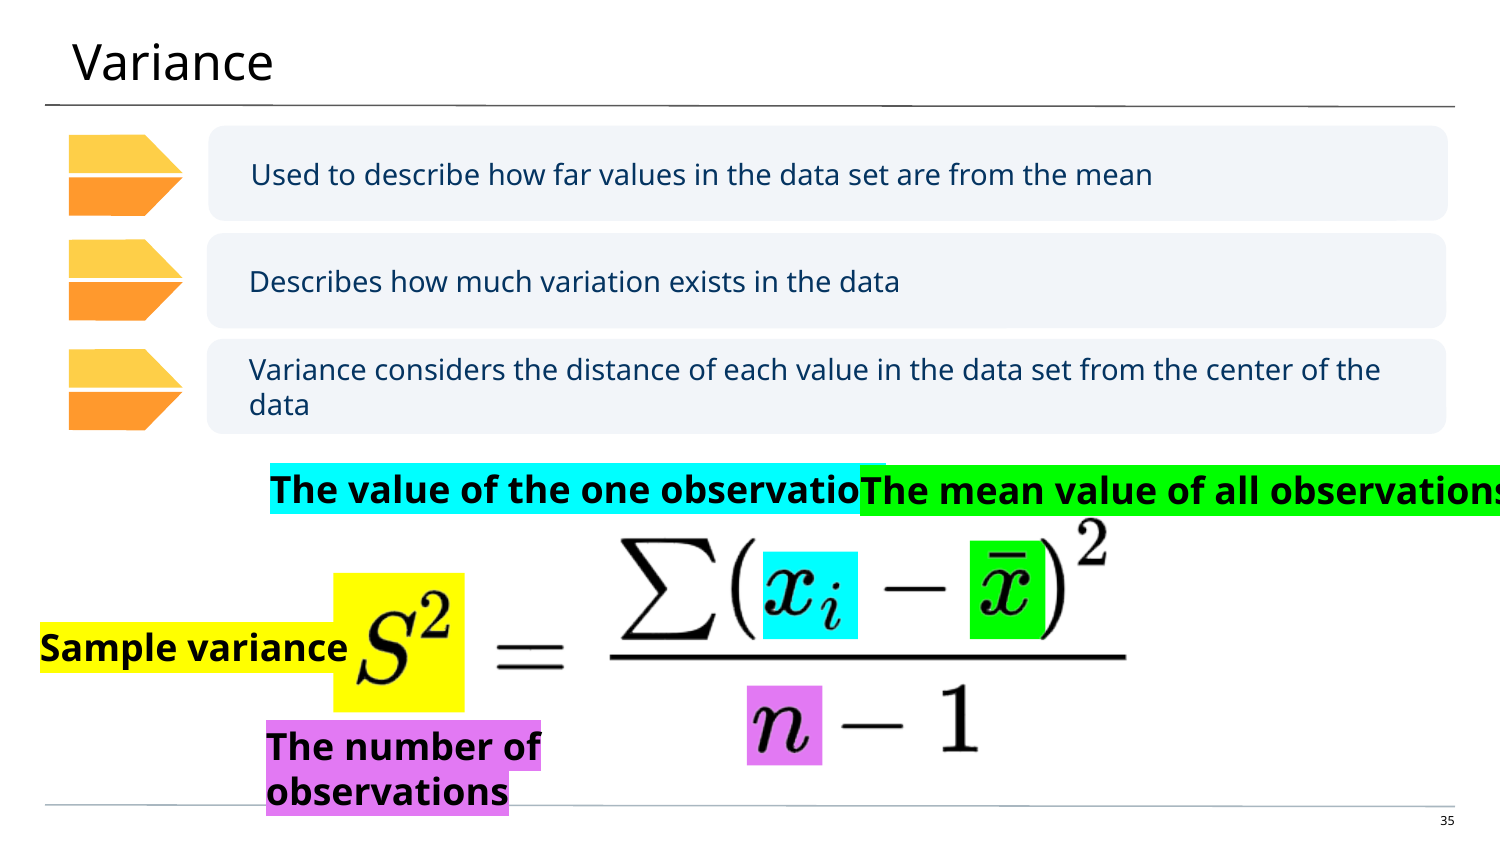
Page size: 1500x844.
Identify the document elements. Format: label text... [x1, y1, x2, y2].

picture [333, 496, 1147, 774]
text_box [68, 134, 183, 174]
text_box [68, 391, 183, 431]
text_box The value of the one observation [254, 450, 957, 573]
text_box Variance considers the distance of each value in the data set from the center of the data [206, 338, 1447, 434]
text_box The number of observations [250, 707, 805, 792]
text_box [68, 349, 183, 388]
text_box Describes how much variation exists in the data [206, 233, 1447, 329]
text_box Sample variance [24, 609, 328, 694]
text_box [68, 177, 183, 216]
text_box [68, 239, 183, 278]
text_box The mean value of all observations [845, 452, 1500, 575]
text_box Used to describe how far values in the data set are from the mean [208, 125, 1448, 221]
title Variance [0, 0, 1500, 88]
text_box [68, 282, 183, 321]
